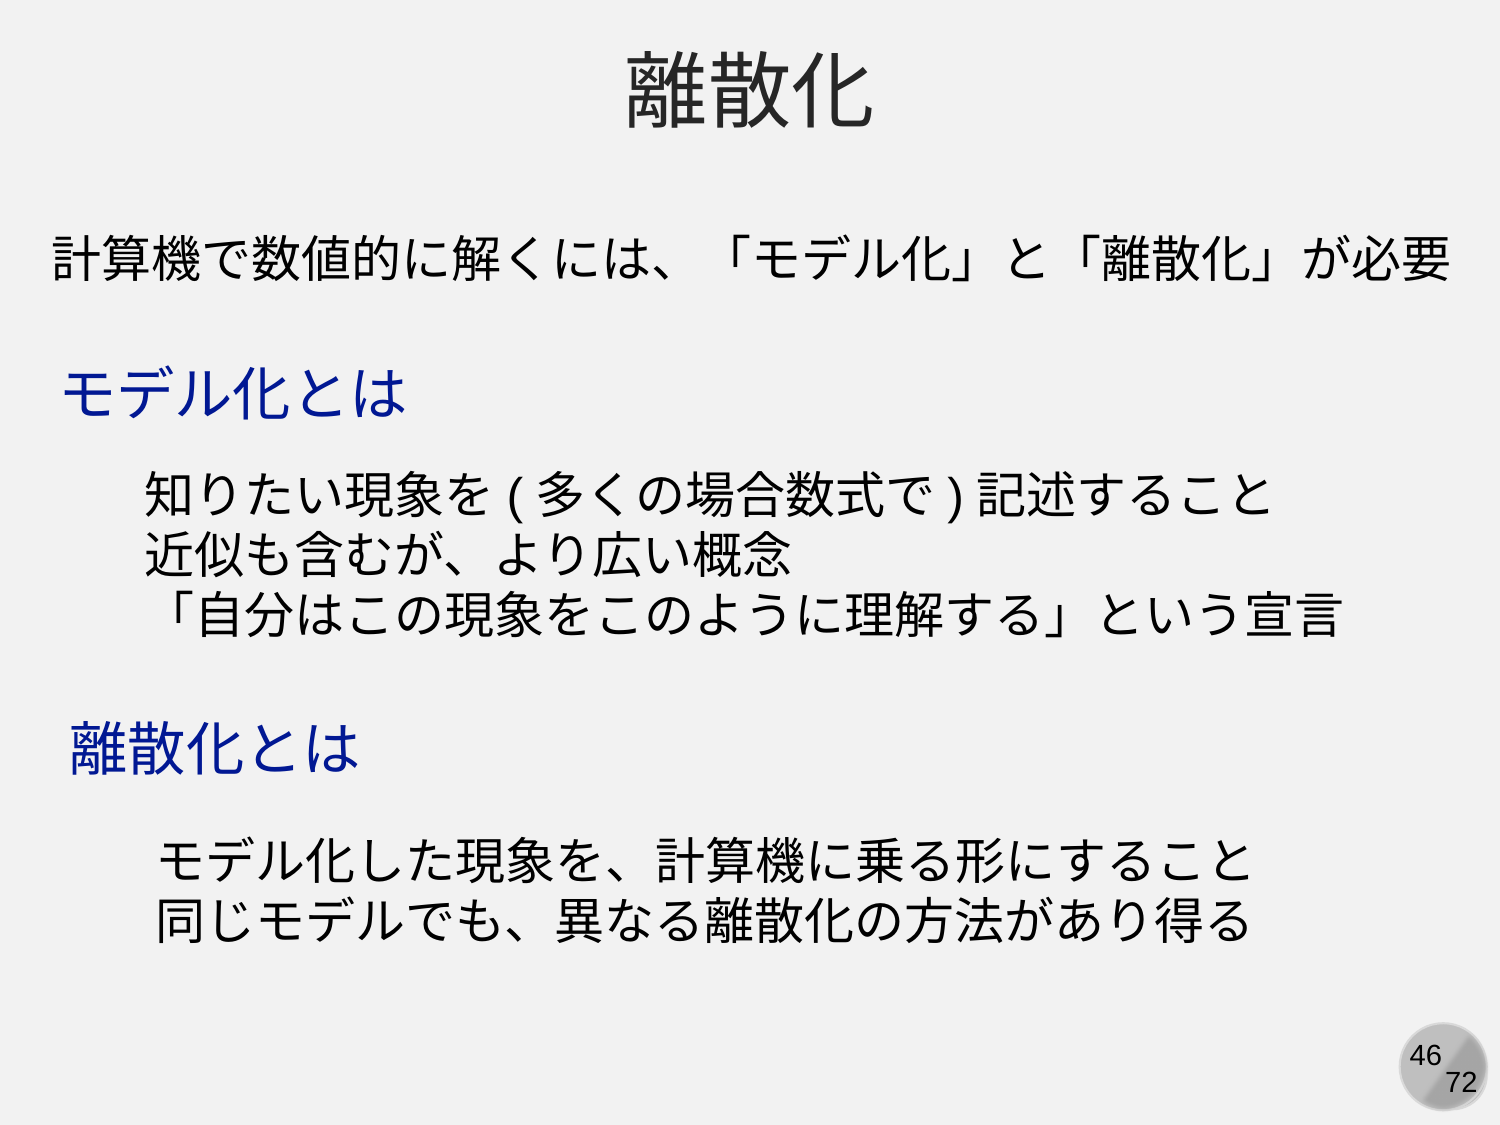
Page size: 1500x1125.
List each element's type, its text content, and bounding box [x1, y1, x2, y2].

text_box 離散化とは [54, 704, 376, 789]
list 離散化 [0, 31, 1500, 155]
text_box モデル化した現象を、計算機に乗る形にすること 同じモデルでも、異なる離散化の方法があり得る [141, 822, 1272, 957]
text_box 知りたい現象を(多くの場合数式で)記述すること 近似も含むが、より広い概念 「自分はこの現象をこのように理解する」という宣言 [129, 456, 1360, 651]
text_box 計算機で数値的に解くには、「モデル化」と「離散化」が必要 [36, 219, 1467, 295]
text_box モデル化とは [43, 349, 423, 435]
